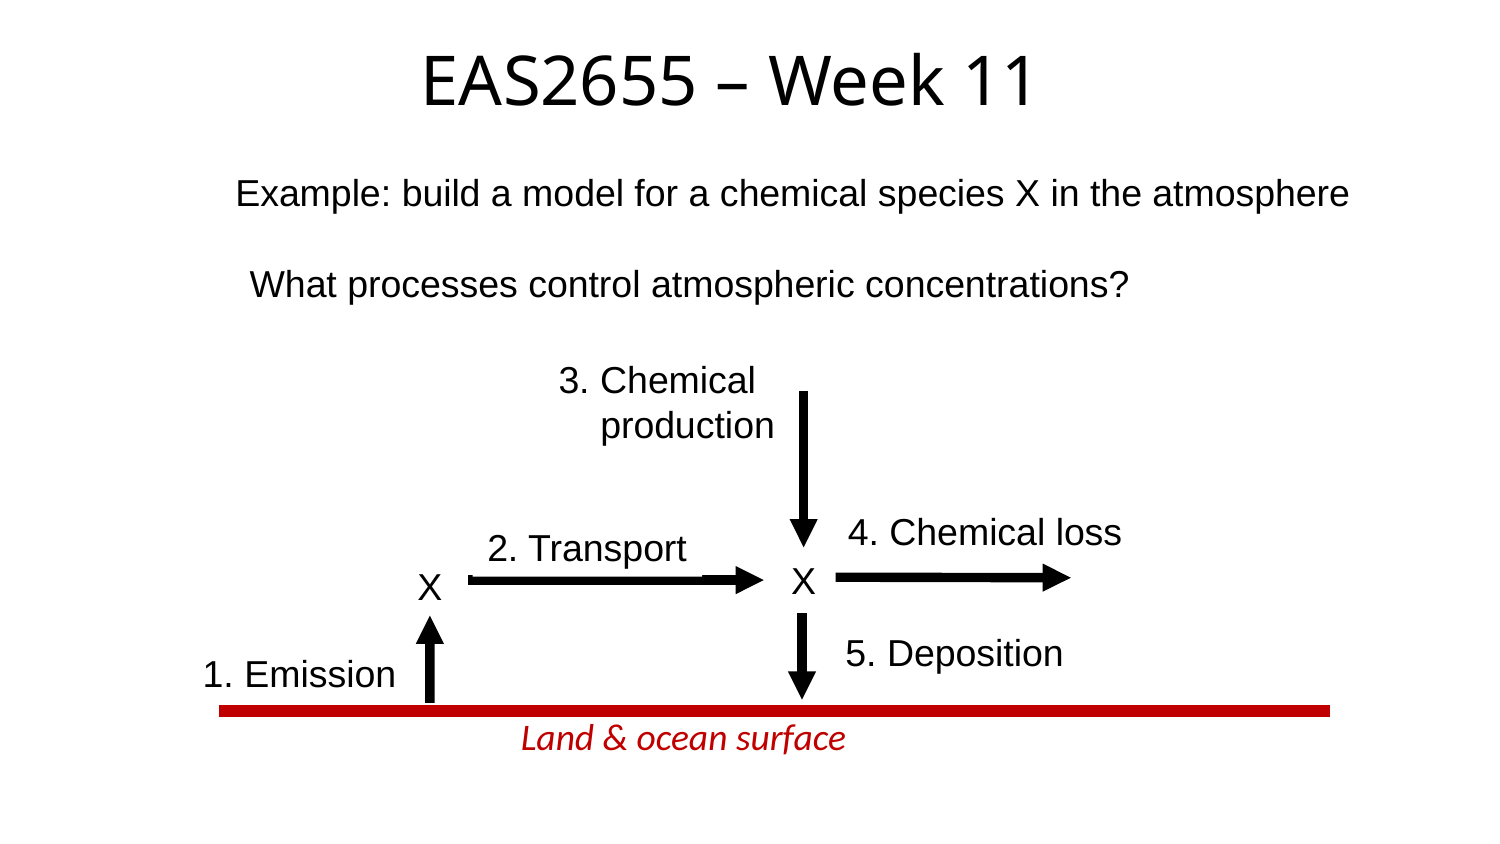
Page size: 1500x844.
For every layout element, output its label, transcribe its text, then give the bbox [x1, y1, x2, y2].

text_box Land & ocean surface [506, 712, 1022, 766]
text_box 1. Emission [187, 642, 412, 702]
text_box What processes control atmospheric concentrations? [234, 252, 1145, 313]
text_box 4. Chemical loss [833, 500, 1138, 561]
text_box Example: build a model for a chemical species X in the atmosphere [220, 161, 1366, 222]
text_box 2. Transport [472, 517, 703, 577]
text_box 5. Deposition [830, 621, 1079, 682]
text_box EAS2655 – Week 11 [233, 39, 1229, 161]
text_box X [402, 555, 458, 616]
text_box Land & ocean surface [506, 705, 1022, 711]
text_box 3. Chemical production [543, 348, 790, 454]
text_box X [776, 549, 831, 610]
